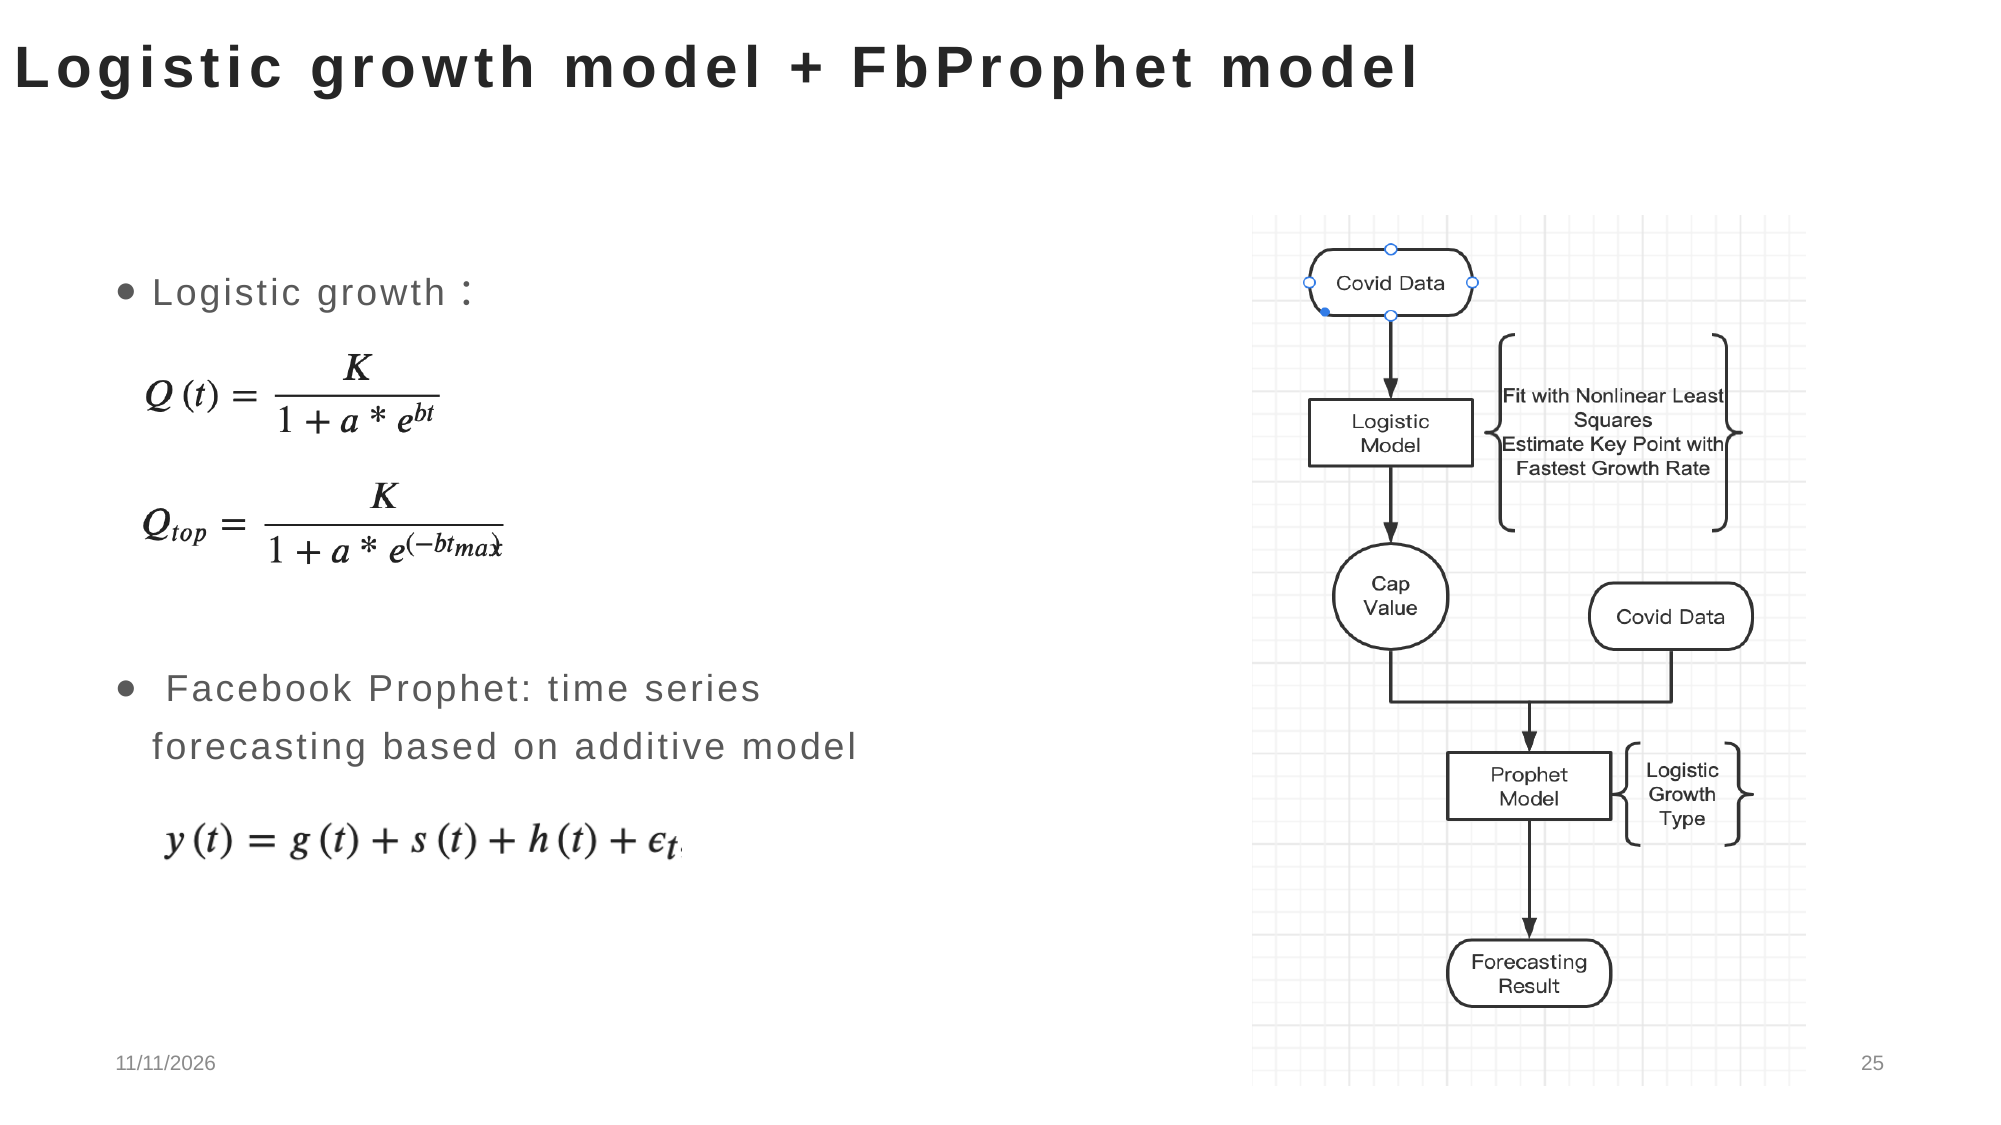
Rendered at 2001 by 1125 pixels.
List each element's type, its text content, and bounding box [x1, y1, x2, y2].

list Logistic growth： Facebook Prophet: time series forecasting based on additive model [99, 246, 949, 1026]
picture [158, 814, 682, 874]
slide_number 25 [1456, 1035, 1900, 1088]
picture [99, 330, 554, 611]
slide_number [100, 1035, 544, 1088]
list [1251, 215, 1805, 1086]
title Logistic growth model + FbProphet model [0, 5, 1800, 122]
